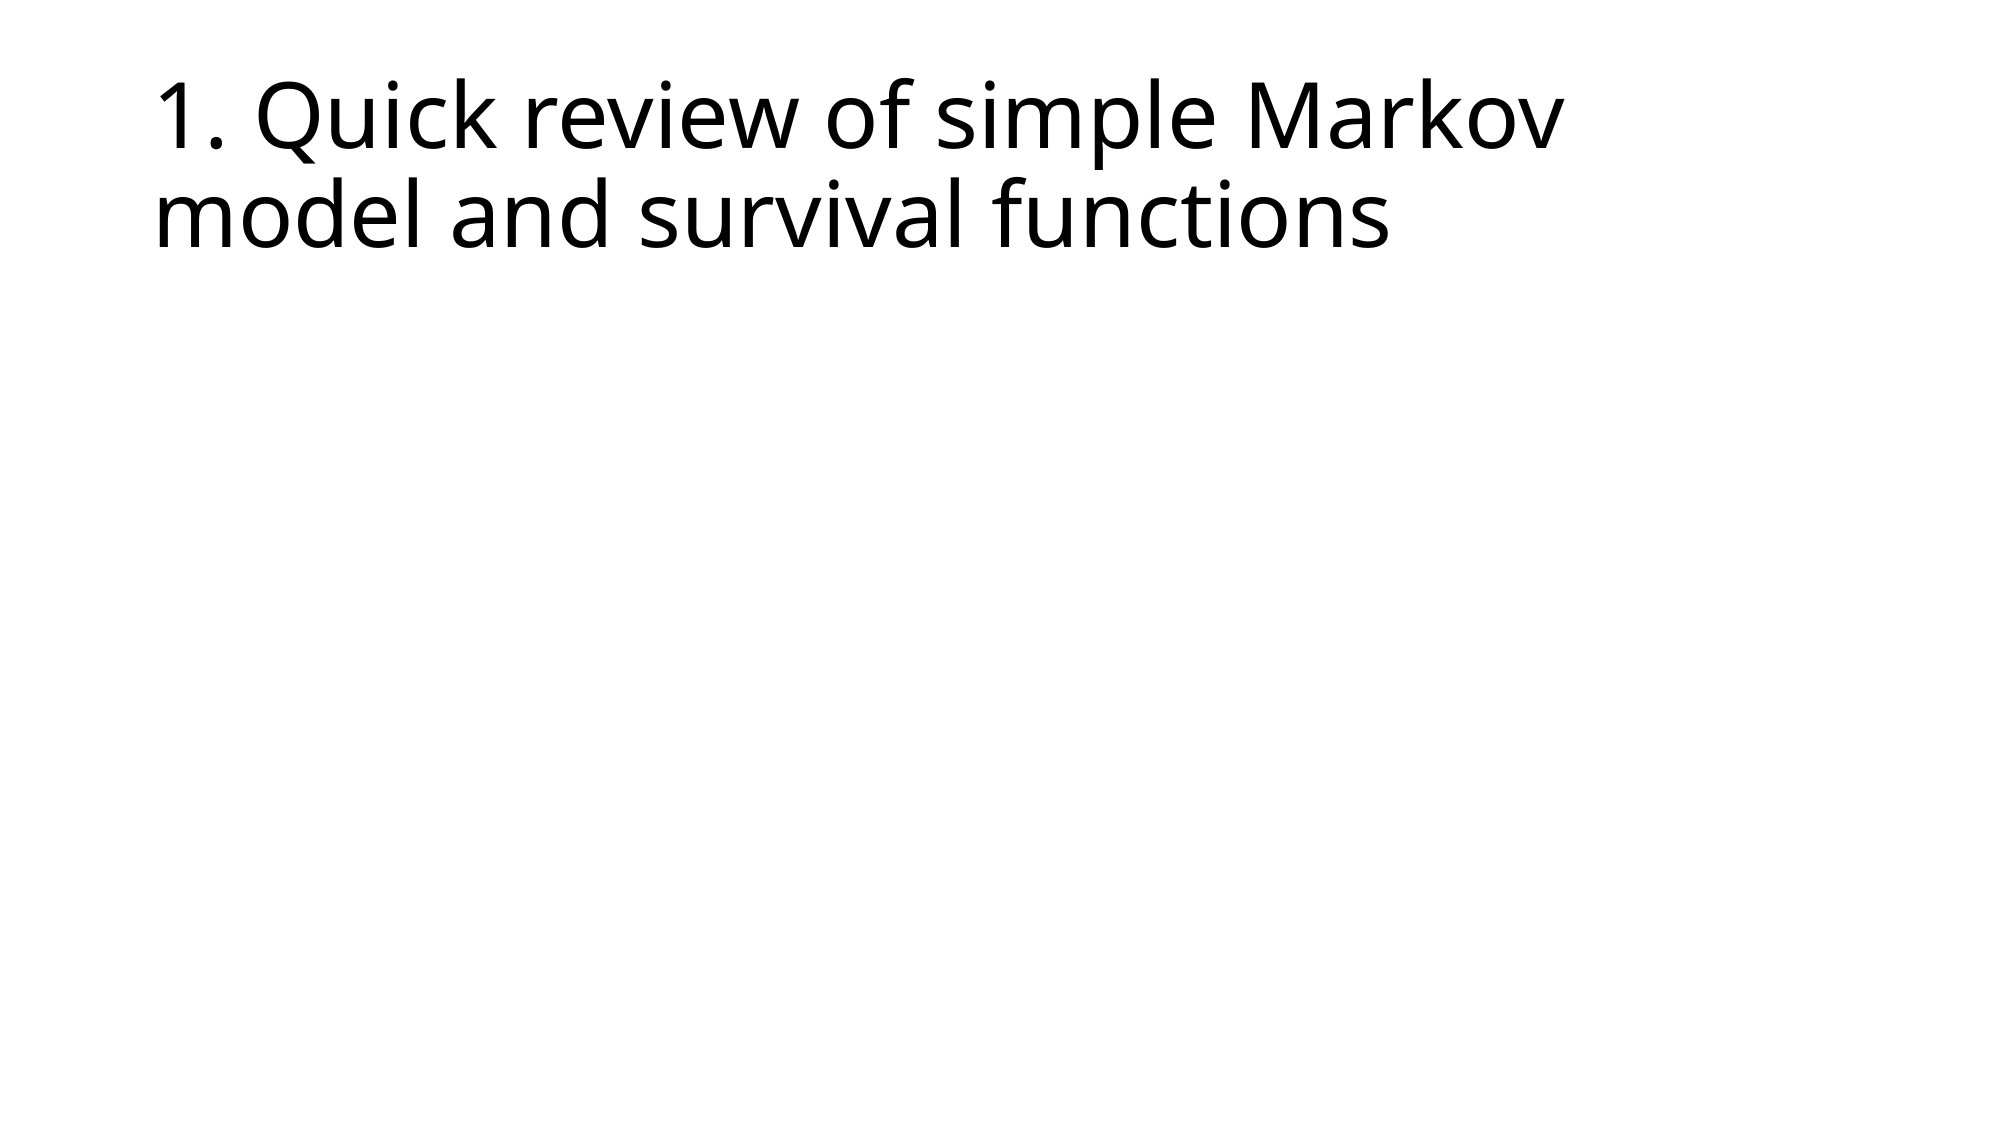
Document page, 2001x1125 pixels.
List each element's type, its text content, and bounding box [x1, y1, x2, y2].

title 1. Quick review of simple Markov model and survival functions [137, 59, 1863, 278]
